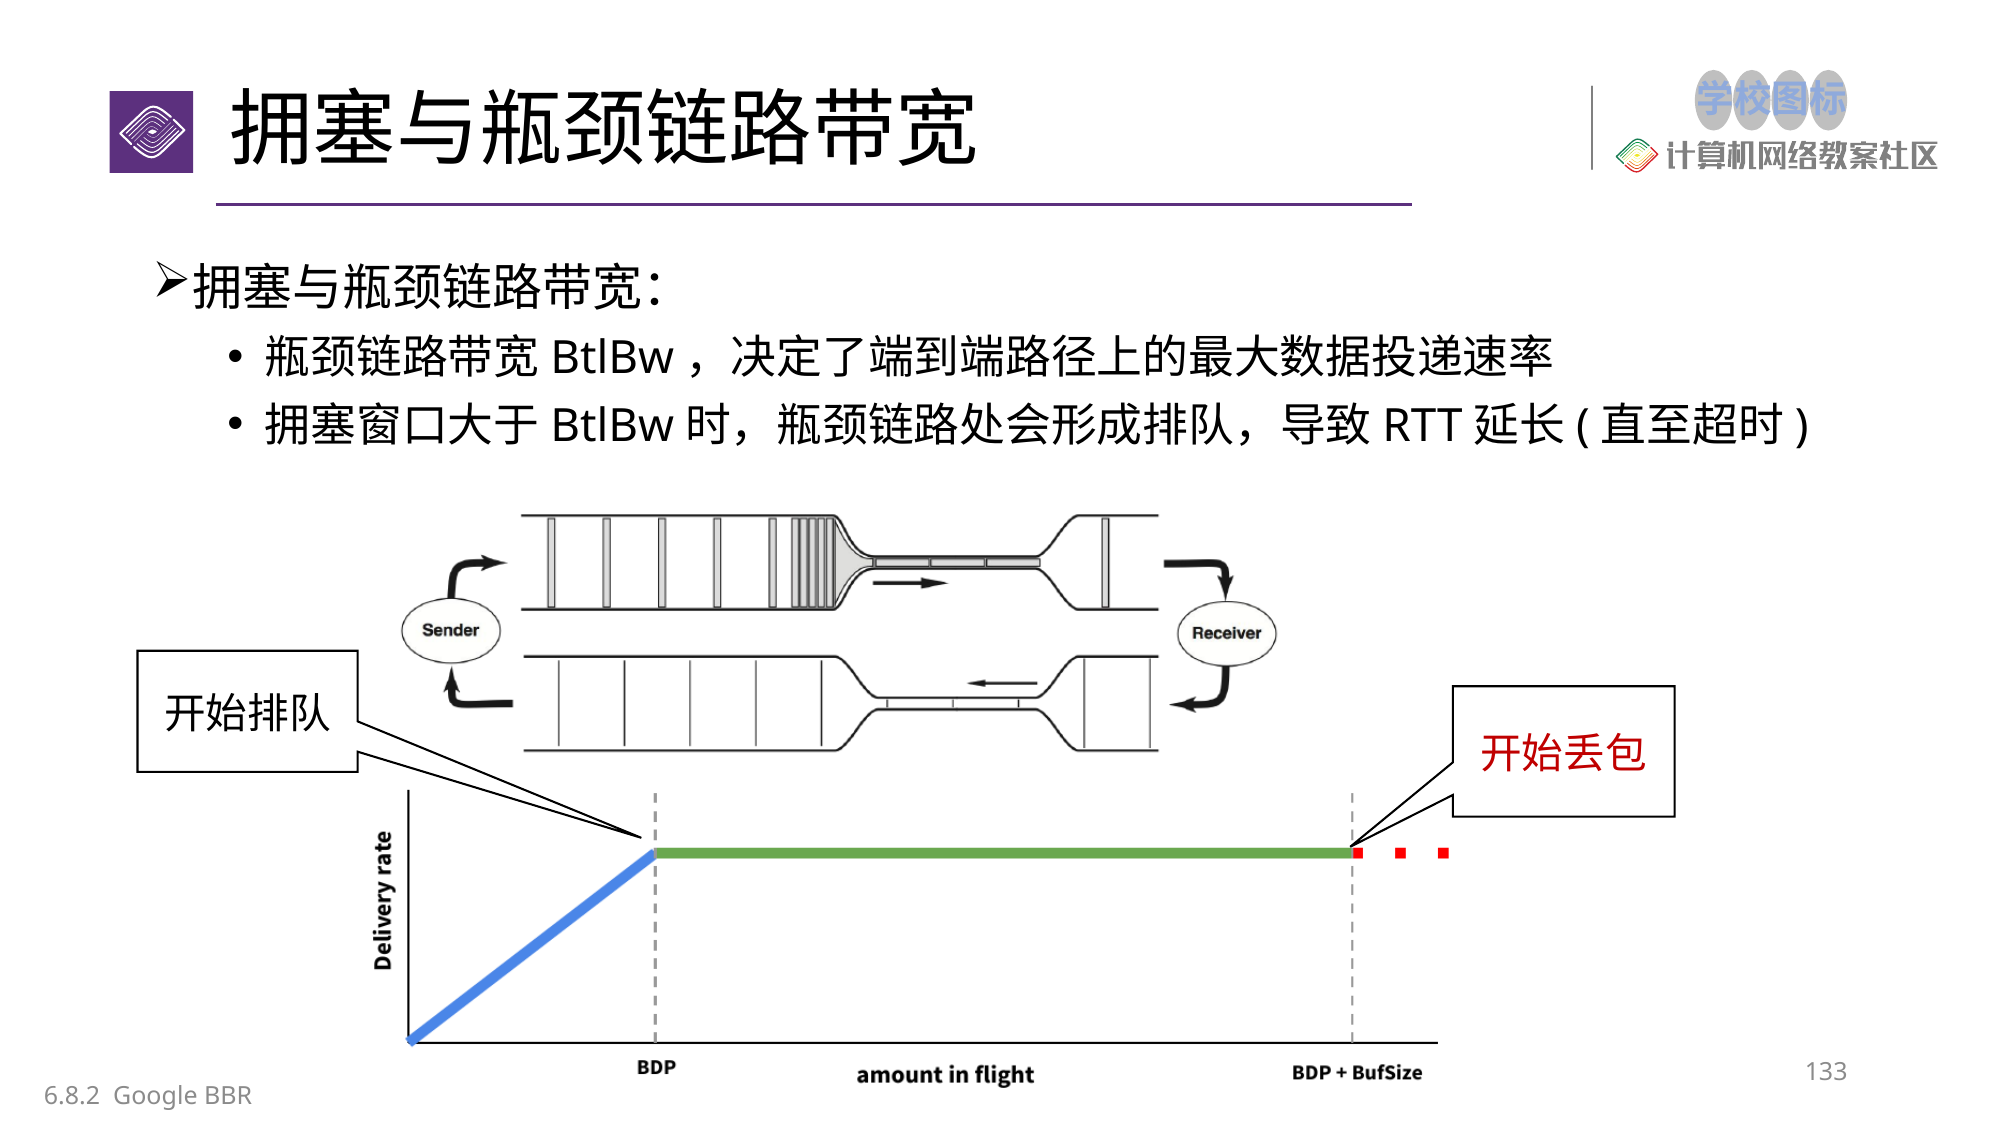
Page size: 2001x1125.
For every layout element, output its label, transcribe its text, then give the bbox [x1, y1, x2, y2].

picture [357, 495, 1453, 1088]
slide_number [29, 1064, 479, 1125]
title 拥塞与瓶颈链路带宽 [214, 59, 1564, 205]
list 拥塞与瓶颈链路带宽： 瓶颈链路带宽BtlBw，决定了端到端路径上的最大数据投递速率 拥塞窗口大于BtlBw时，瓶颈链路处会形成排队，导致RTT延长(直至超时) [137, 247, 1863, 480]
text_box 开始丢包 [1453, 685, 1676, 818]
text_box 开始排队 [136, 649, 357, 773]
slide_number 133 [1412, 1042, 1863, 1103]
